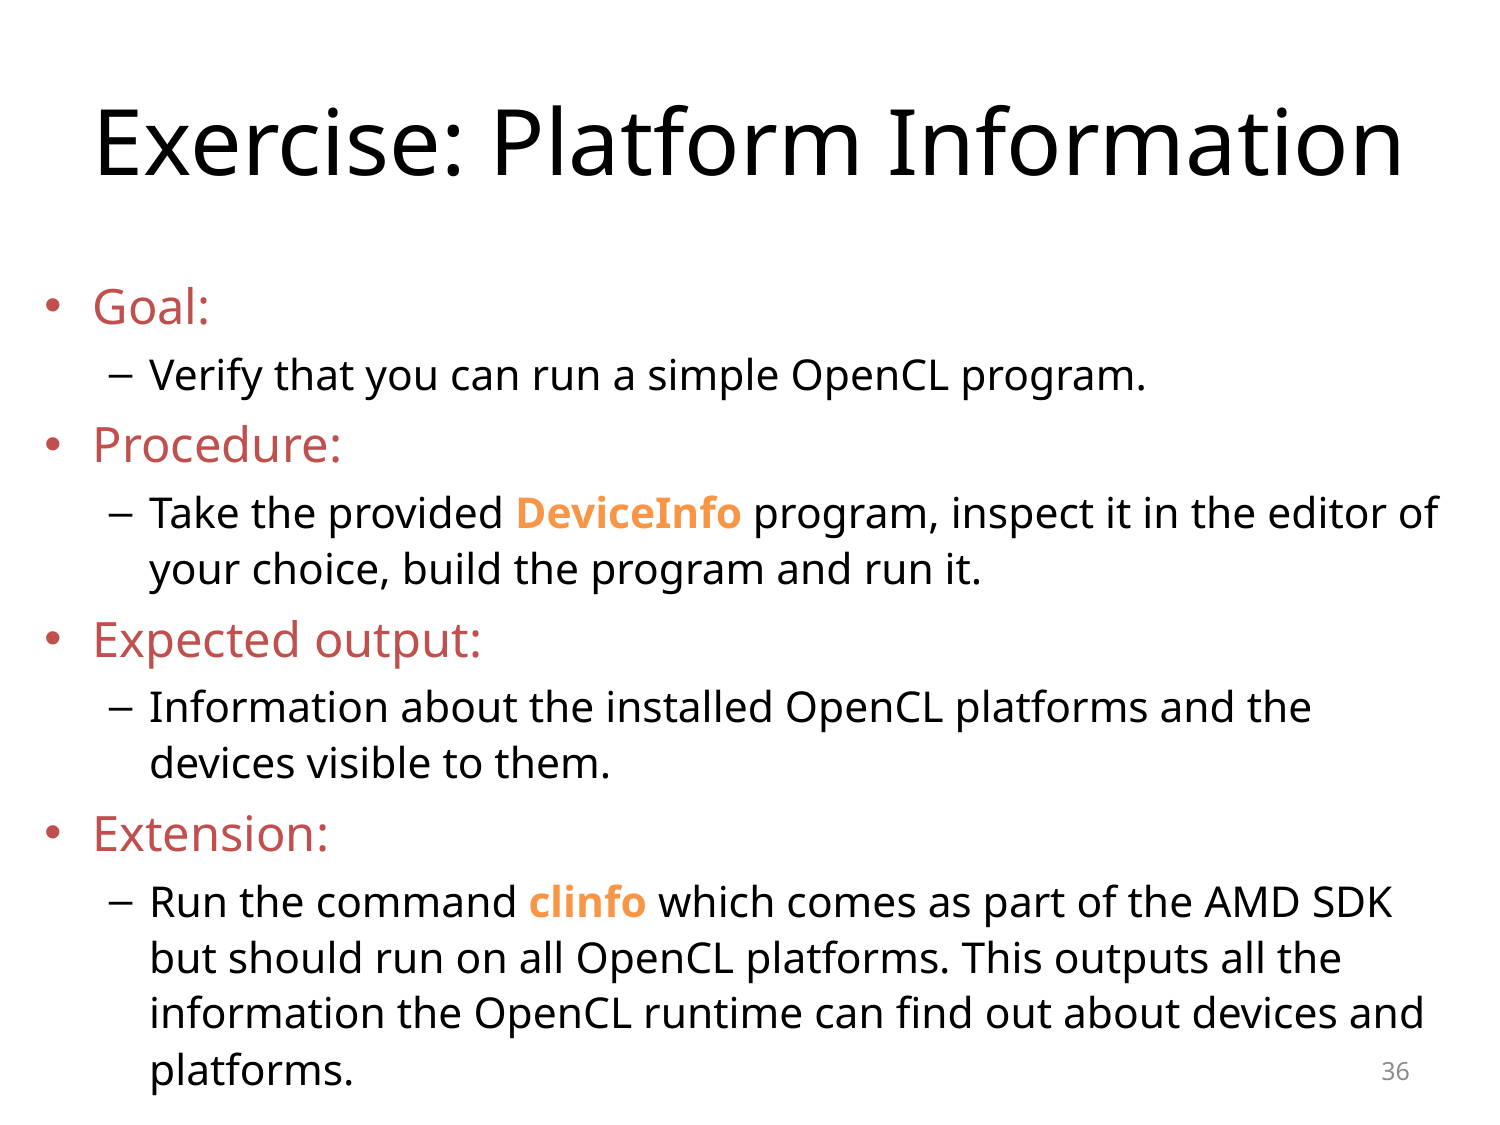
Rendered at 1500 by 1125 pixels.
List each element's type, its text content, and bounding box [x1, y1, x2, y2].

list Goal: Verify that you can run a simple OpenCL program. Procedure: Take the provided DeviceInfo program, inspect it in the editor of your choice, build the program and run it. Expected output: Information about the installed OpenCL platforms and the devices visible to them. Extension: Run the command clinfo which comes as part of the AMD SDK but should run on all OpenCL platforms. This outputs all the information the OpenCL runtime can find out about devices and platforms. [29, 262, 1471, 1106]
slide_number 36 [1074, 1042, 1425, 1103]
title Exercise: Platform Information [75, 45, 1425, 233]
